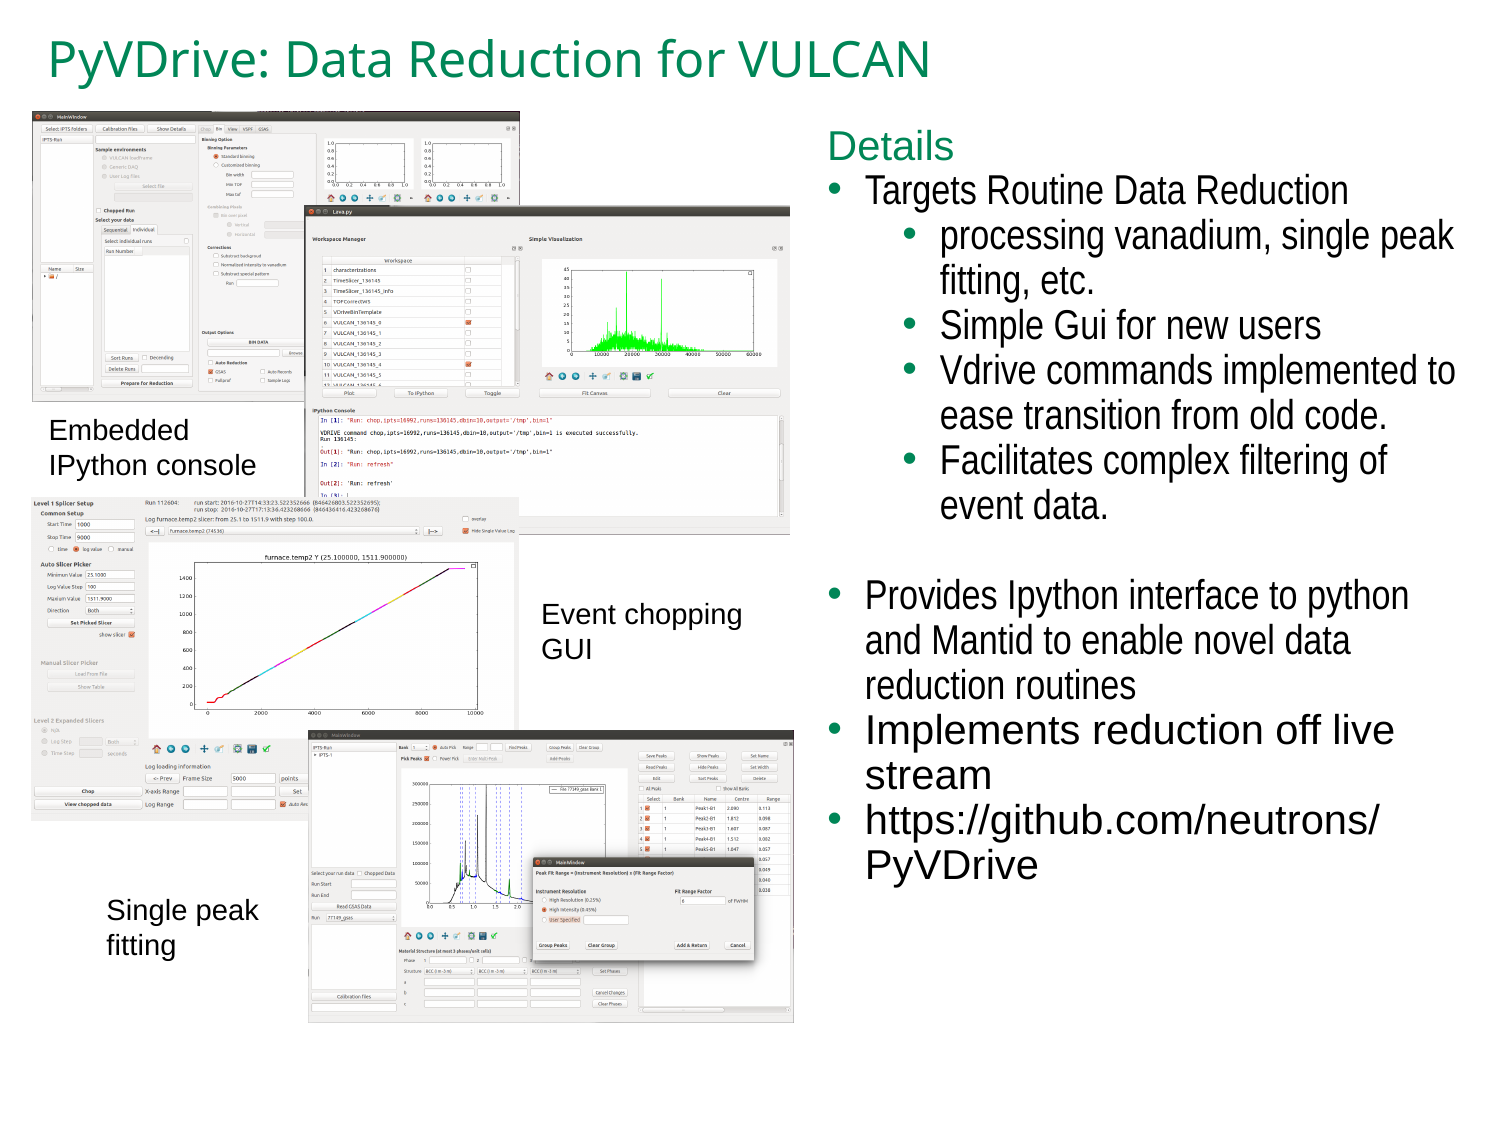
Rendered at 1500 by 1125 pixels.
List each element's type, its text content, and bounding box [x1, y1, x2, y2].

text_box Single peak fitting [91, 884, 275, 969]
text_box PyVDrive: Data Reduction for VULCAN [33, 29, 1384, 109]
text_box Details Targets Routine Data Reduction processing vanadium, single peak fitting, etc. Simple Gui for new users Vdrive commands implemented to ease transition from old code. Facilitates complex filtering of event data. Provides Ipython interface to python and Mantid to enable novel data reduction routines Implements reduction off live stream https://github.com/neutrons/PyVDrive [812, 111, 1475, 973]
picture [31, 110, 795, 1024]
text_box Embedded IPython console [33, 411, 273, 489]
text_box Event chopping GUI [526, 588, 758, 673]
